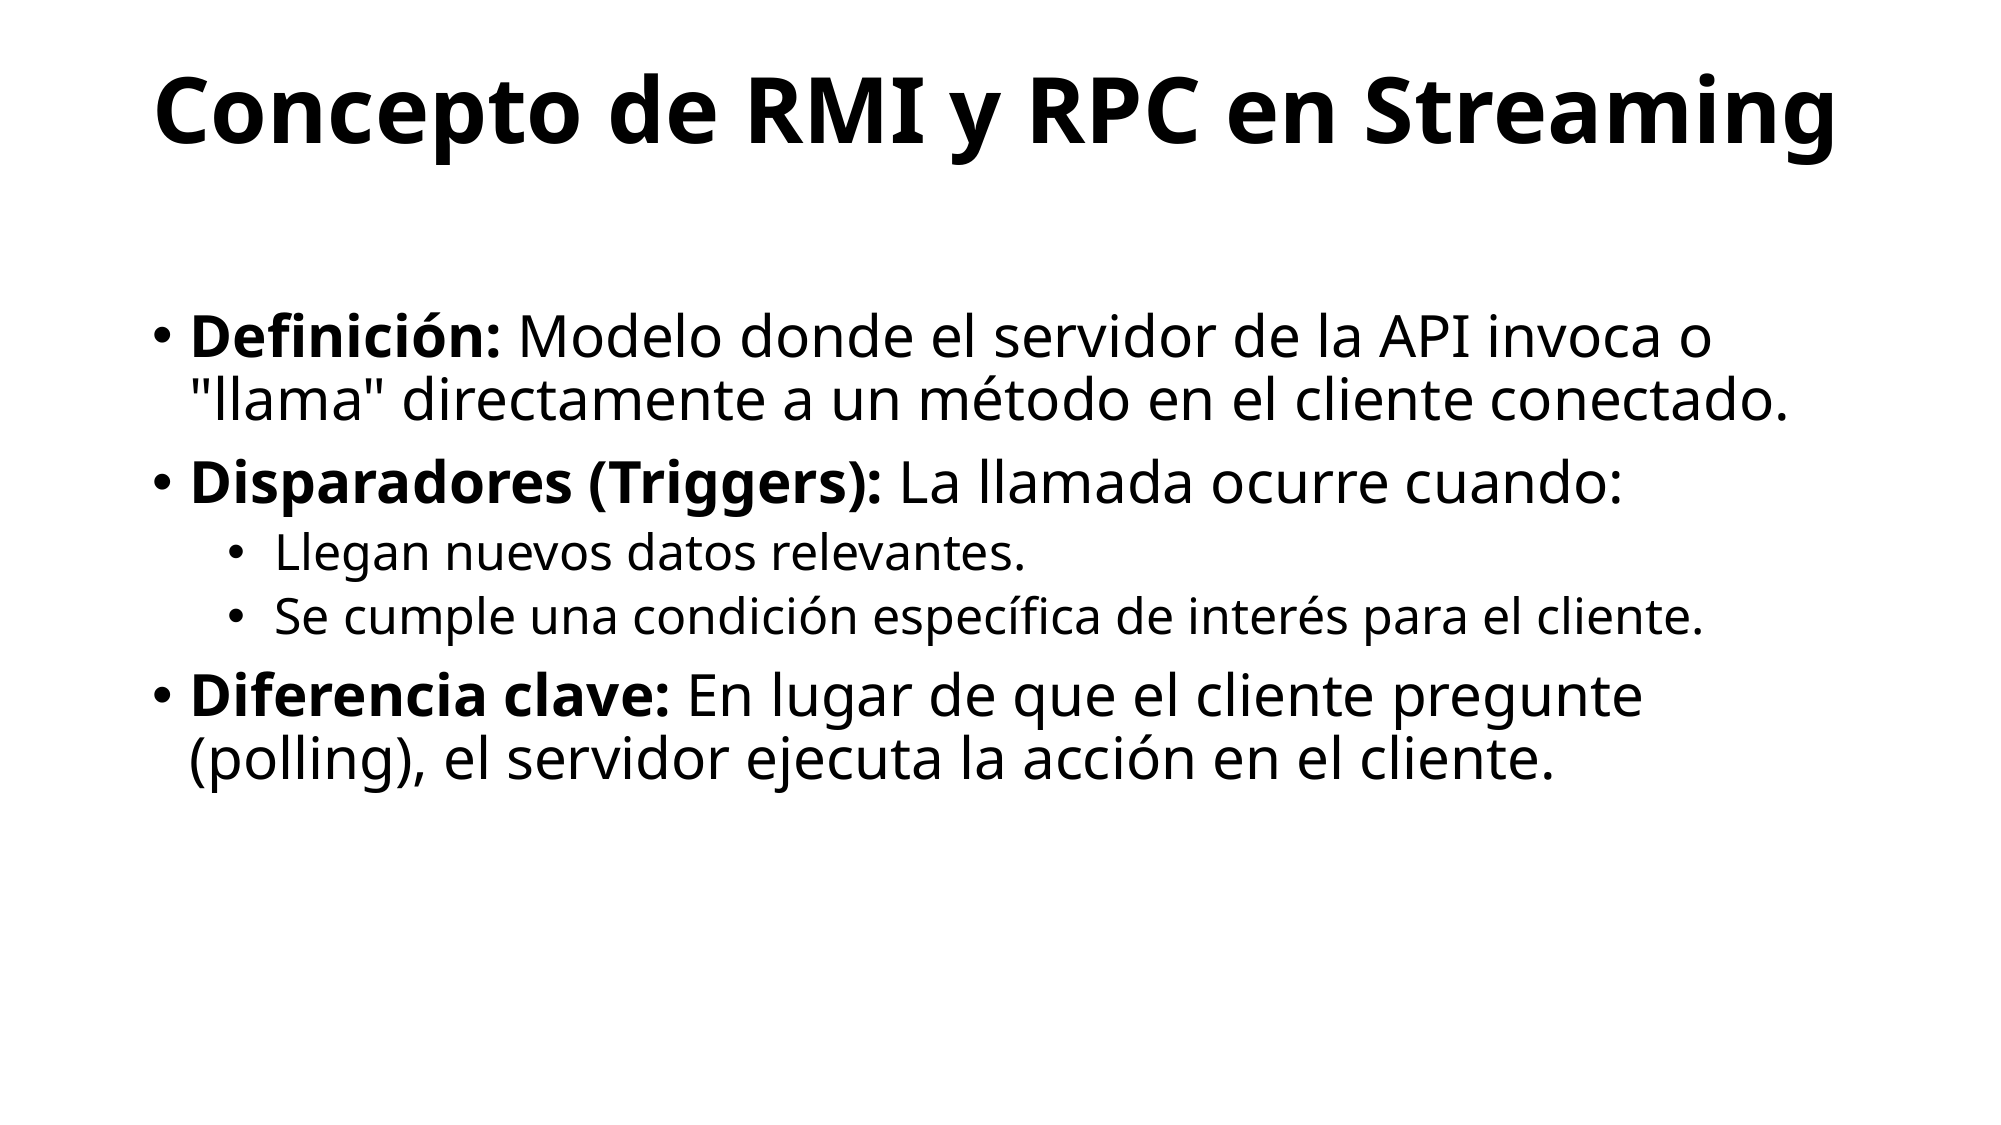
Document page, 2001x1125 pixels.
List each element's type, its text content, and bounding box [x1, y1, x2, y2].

list Definición: Modelo donde el servidor de la API invoca o "llama" directamente a un método en el cliente conectado. Disparadores (Triggers): La llamada ocurre cuando: Llegan nuevos datos relevantes. Se cumple una condición específica de interés para el cliente. Diferencia clave: En lugar de que el cliente pregunte (polling), el servidor ejecuta la acción en el cliente. [137, 299, 1863, 1014]
title Concepto de RMI y RPC en Streaming [137, 59, 1863, 278]
